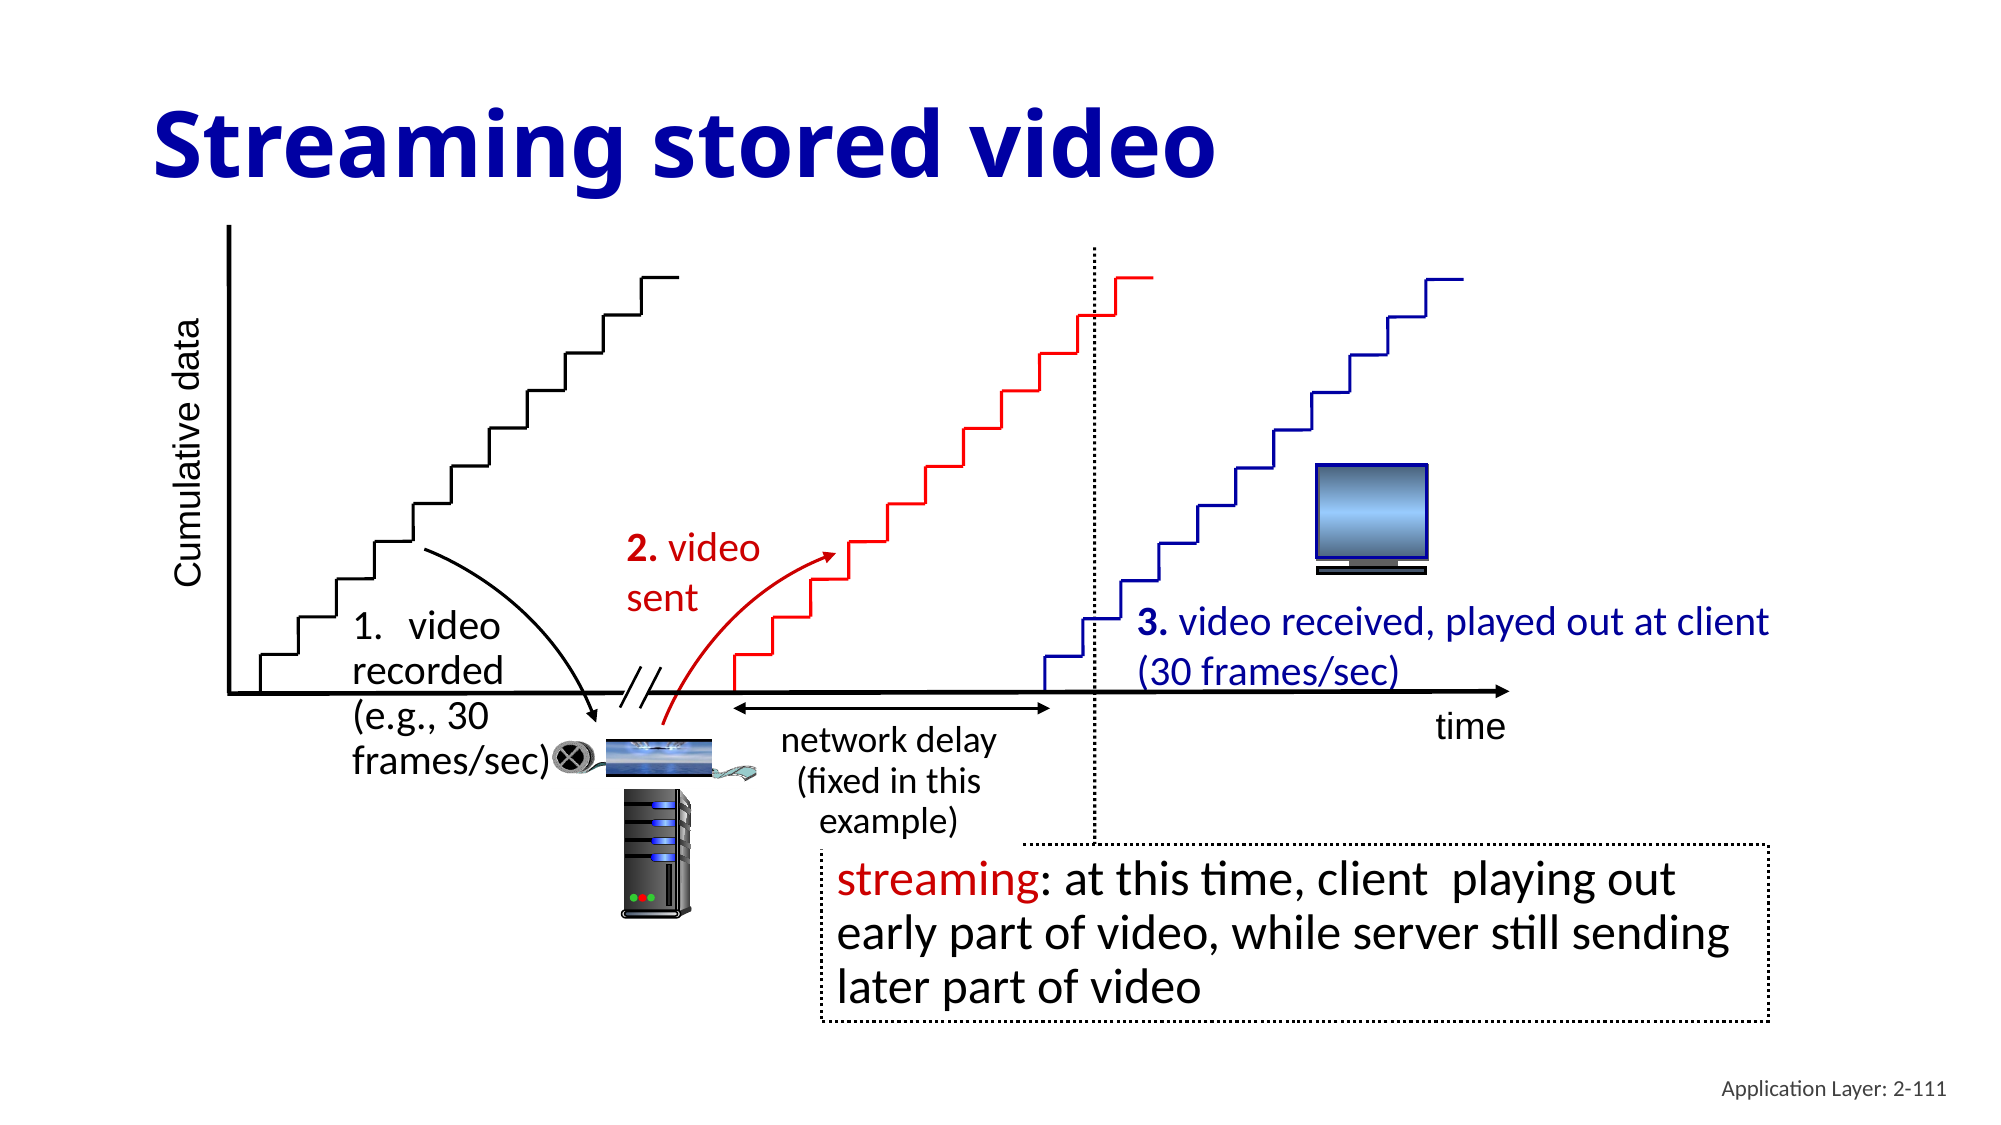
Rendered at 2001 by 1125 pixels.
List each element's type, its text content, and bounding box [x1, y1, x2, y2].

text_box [621, 789, 692, 918]
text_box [260, 277, 680, 692]
slide_number Application Layer: 2-111 [1512, 1056, 1963, 1117]
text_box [619, 661, 661, 710]
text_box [734, 277, 1154, 693]
text_box Cumulative data [152, 282, 216, 605]
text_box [821, 693, 1769, 1024]
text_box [610, 512, 821, 725]
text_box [821, 247, 1769, 279]
title Streaming stored video [137, 74, 1863, 221]
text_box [337, 692, 611, 794]
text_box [611, 728, 733, 789]
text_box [733, 708, 1050, 851]
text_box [1044, 279, 1789, 703]
